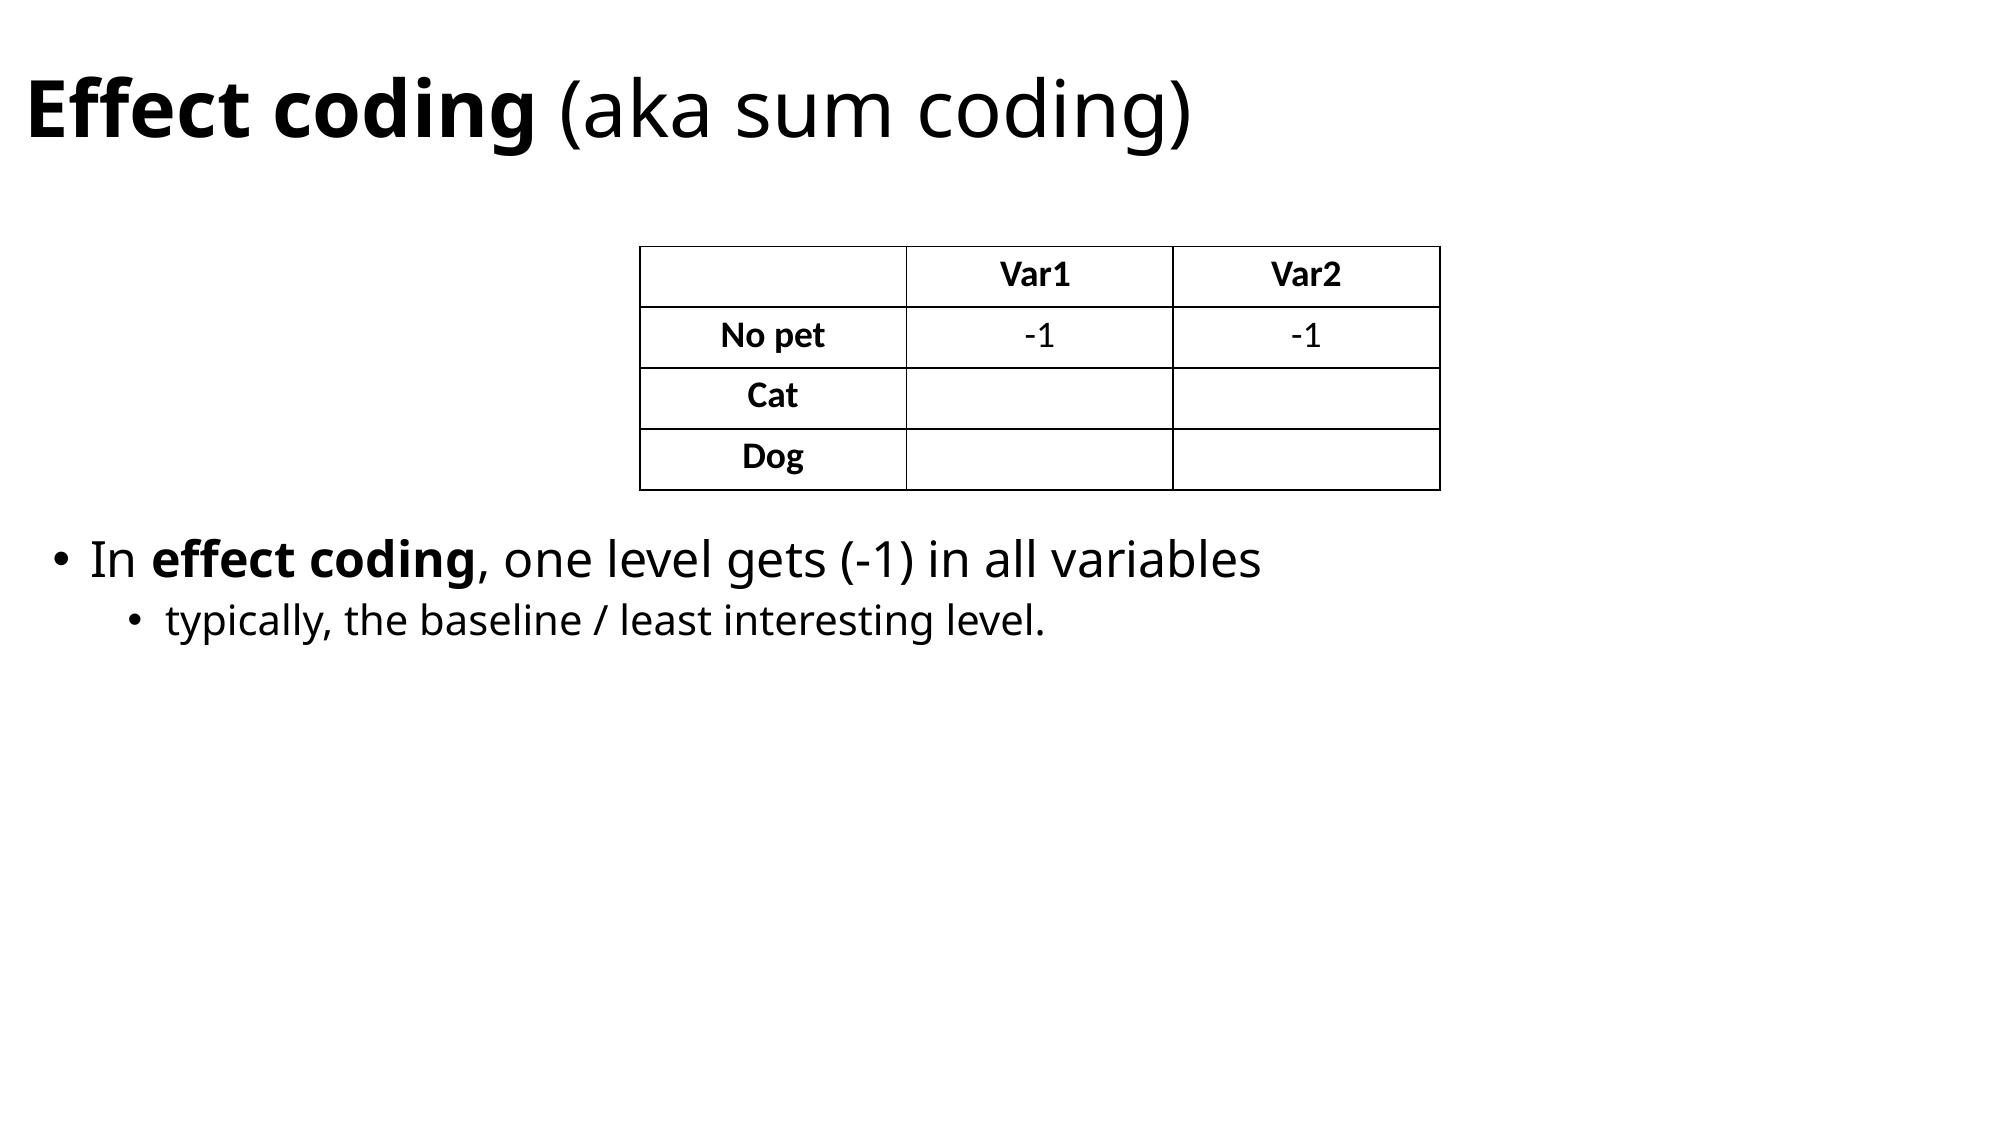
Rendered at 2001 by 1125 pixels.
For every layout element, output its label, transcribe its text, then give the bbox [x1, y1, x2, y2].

list [9, 220, 1972, 1056]
table_cell [907, 430, 1172, 489]
table_cell [907, 369, 1172, 428]
table_cell No pet [641, 308, 906, 367]
text_box In effect coding, one level gets (-1) in all variables typically, the baseline / least interesting level. [37, 527, 2000, 1056]
table_header [641, 247, 906, 306]
table_header Var1 [907, 247, 1172, 306]
table_cell Dog [641, 430, 906, 489]
table_cell Cat [641, 369, 906, 428]
table_cell -1 [1174, 308, 1439, 367]
table_cell [1174, 369, 1439, 428]
table_cell [1174, 430, 1439, 489]
table_header Var2 [1174, 247, 1439, 306]
title Effect coding (aka sum coding) [9, 3, 1904, 220]
table_cell -1 [907, 308, 1172, 367]
